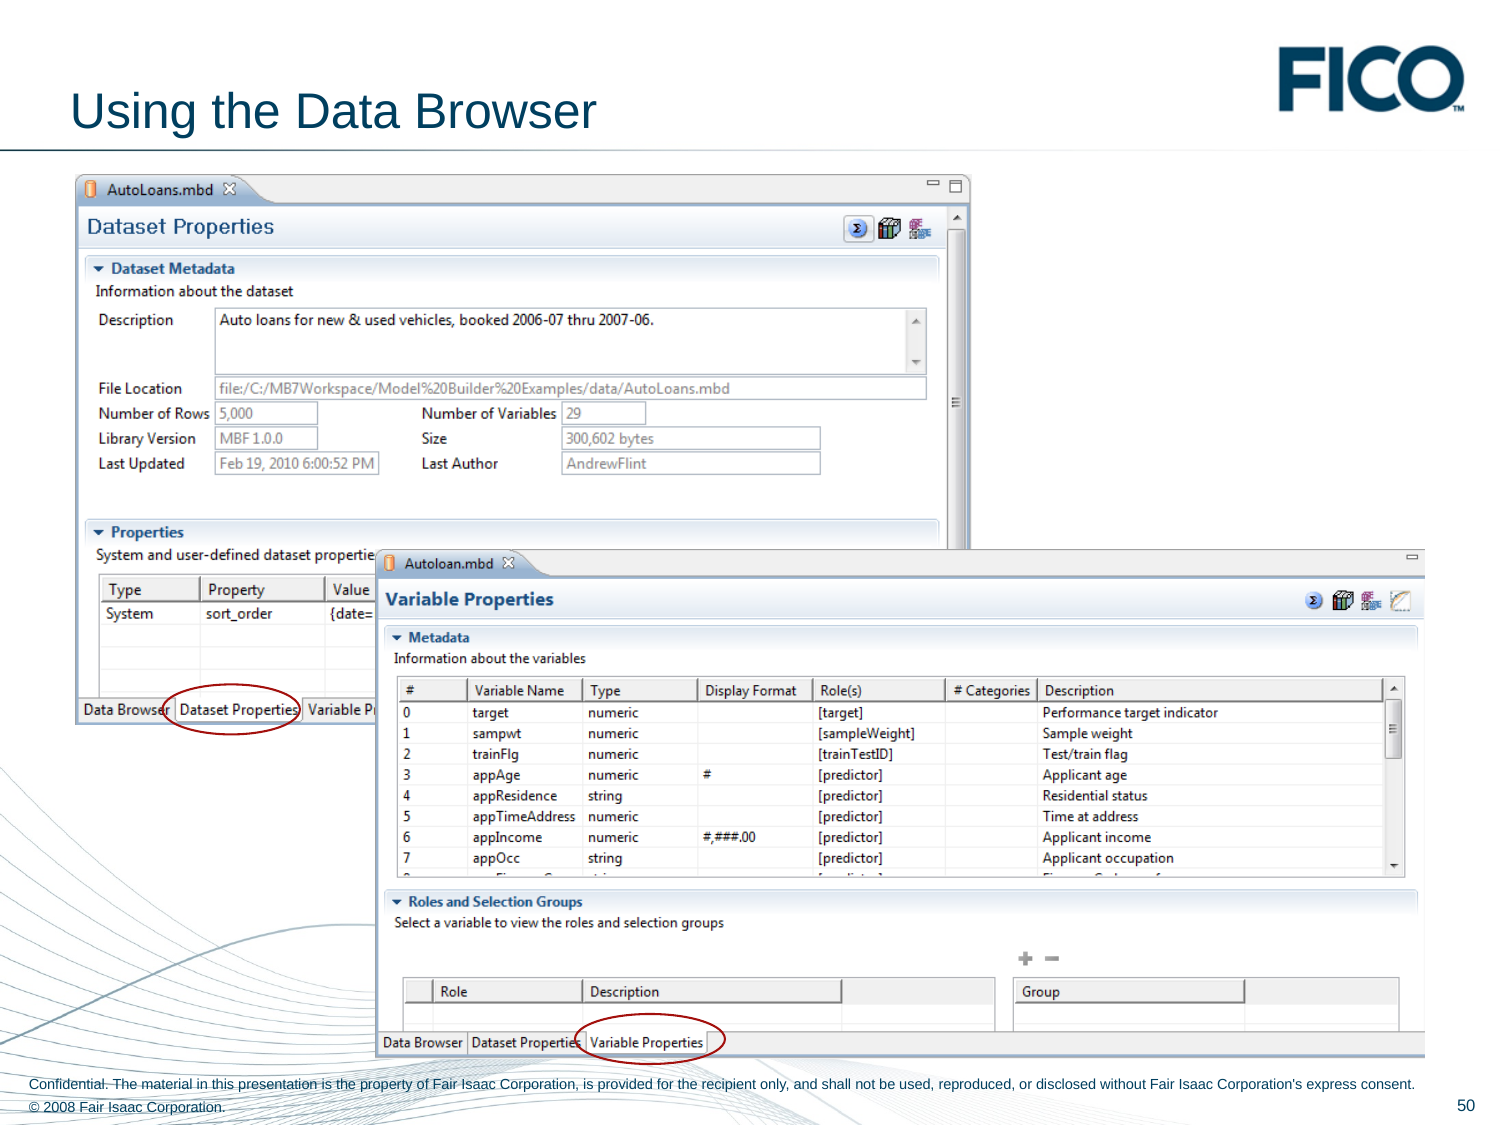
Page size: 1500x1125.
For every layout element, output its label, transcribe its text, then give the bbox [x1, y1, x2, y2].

title Using the Data Browser [62, 0, 1463, 139]
picture [0, 0, 1500, 1125]
